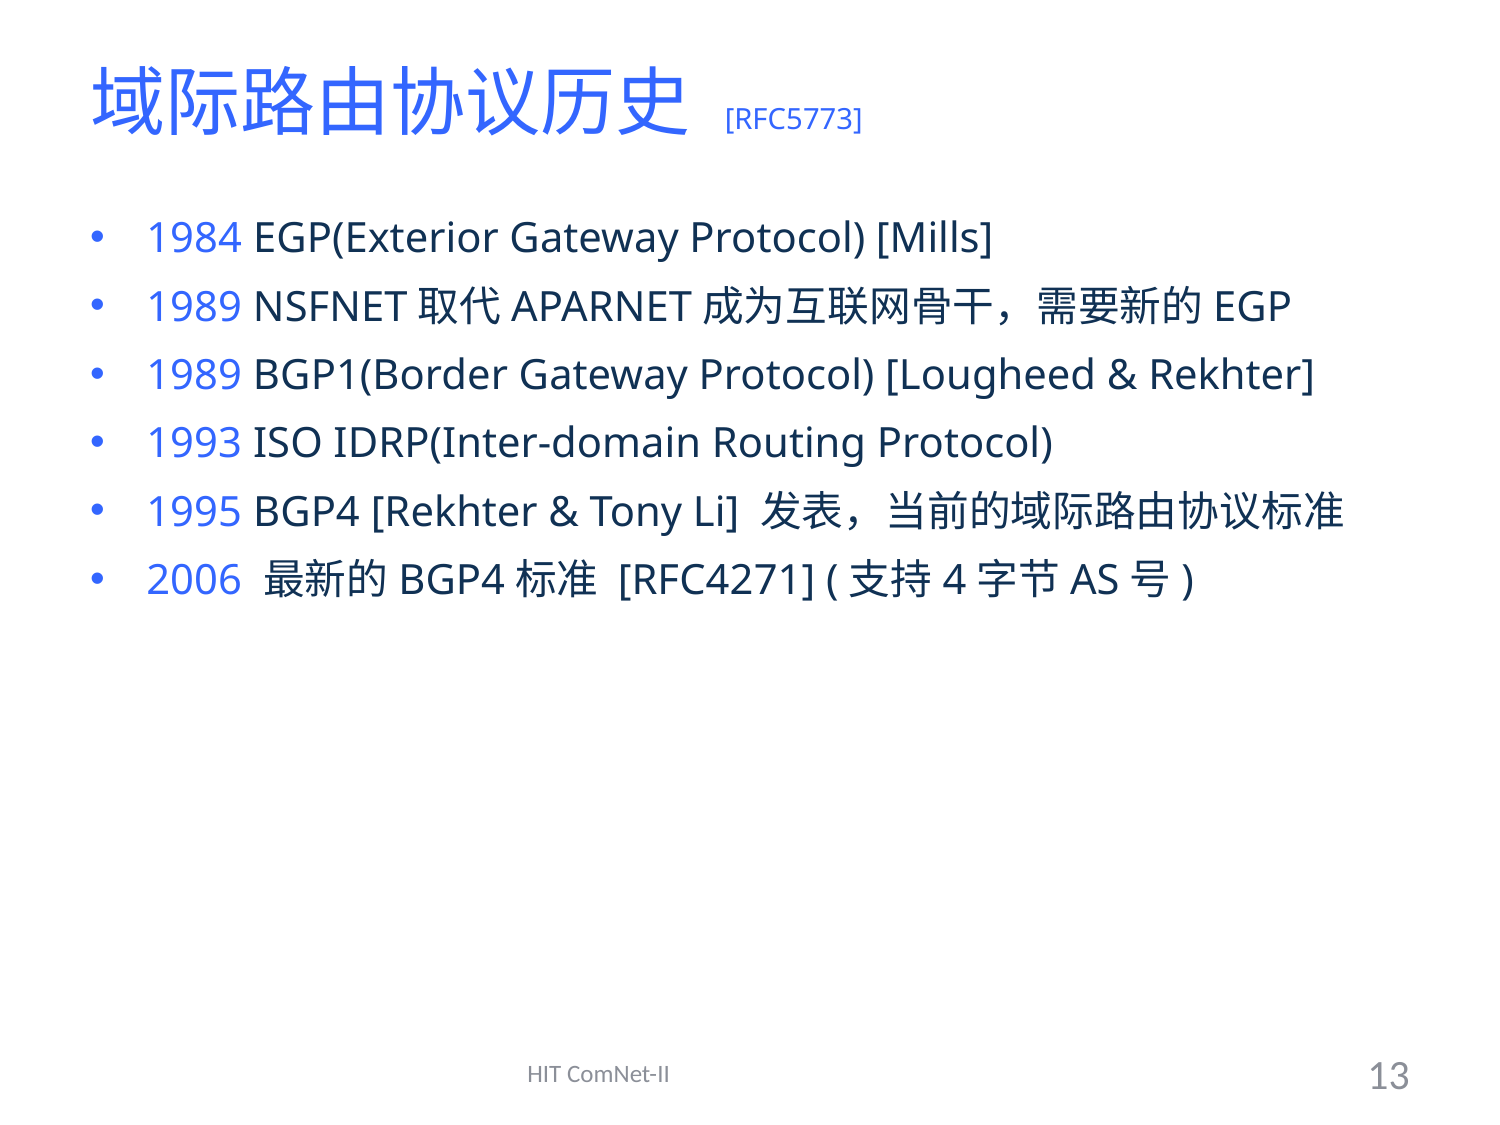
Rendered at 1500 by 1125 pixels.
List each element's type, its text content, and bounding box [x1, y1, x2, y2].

slide_number 13 [1074, 1042, 1425, 1103]
title 域际路由协议历史 [RFC5773] [75, 6, 1425, 193]
footer HIT ComNet-II [512, 1042, 988, 1103]
list 1984 EGP(Exterior Gateway Protocol) [Mills] 1989 NSFNET取代APARNET成为互联网骨干，需要新的EGP 1989 BGP1(Border Gateway Protocol) [Lougheed & Rekhter] 1993 ISO IDRP(Inter-domain Routing Protocol) 1995 BGP4 [Rekhter & Tony Li] 发表，当前的域际路由协议标准 2006 最新的BGP4标准 [RFC4271] (支持4字节AS号) [75, 193, 1425, 1080]
